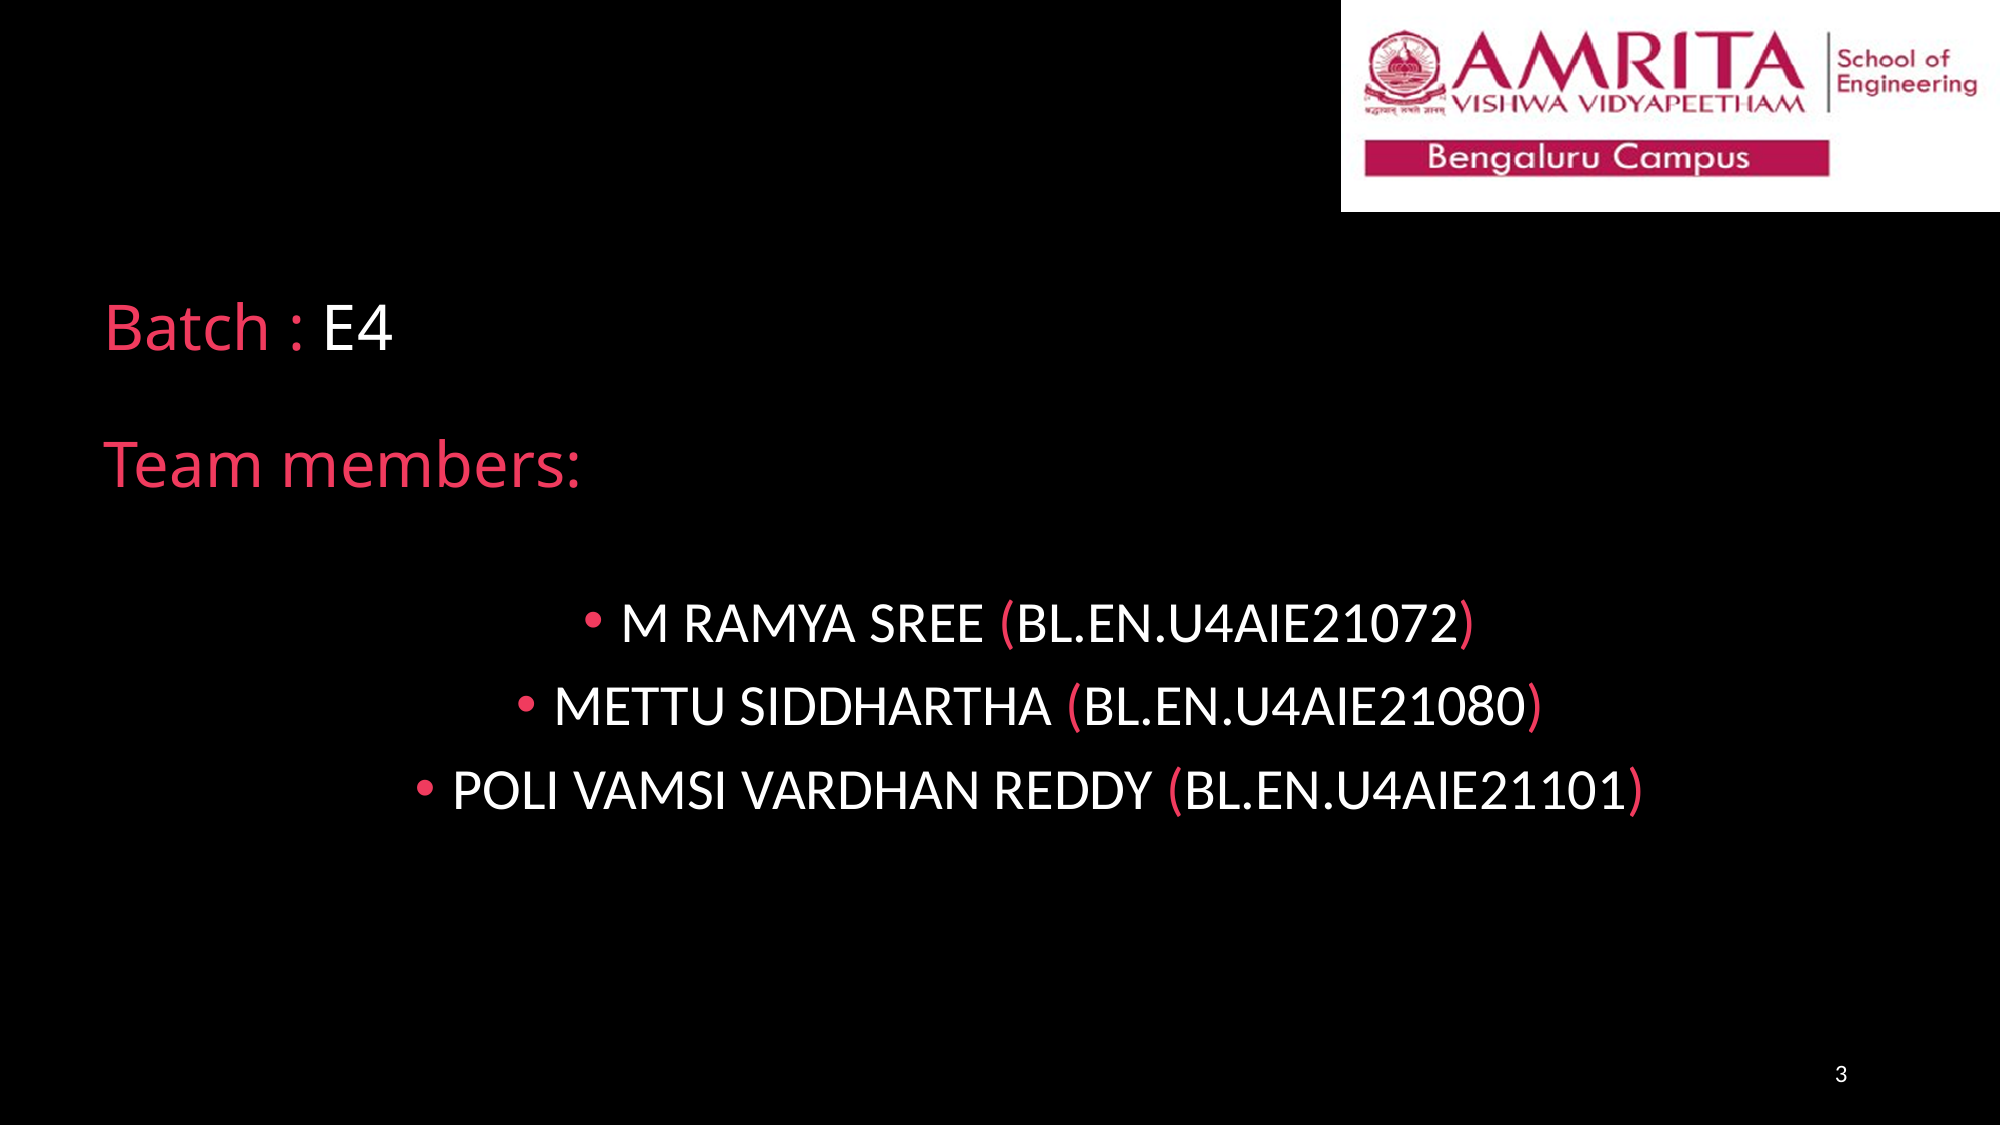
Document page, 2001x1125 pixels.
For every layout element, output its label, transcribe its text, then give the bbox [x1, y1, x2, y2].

slide_number 3 [1412, 1042, 1863, 1103]
picture [1341, 0, 2000, 212]
list M RAMYA SREE (BL.EN.U4AIE21072) METTU SIDDHARTHA (BL.EN.U4AIE21080) POLI VAMSI VARDHAN REDDY (BL.EN.U4AIE21101) [226, 584, 1834, 873]
title Batch : E4 Team members: [88, 220, 1778, 509]
